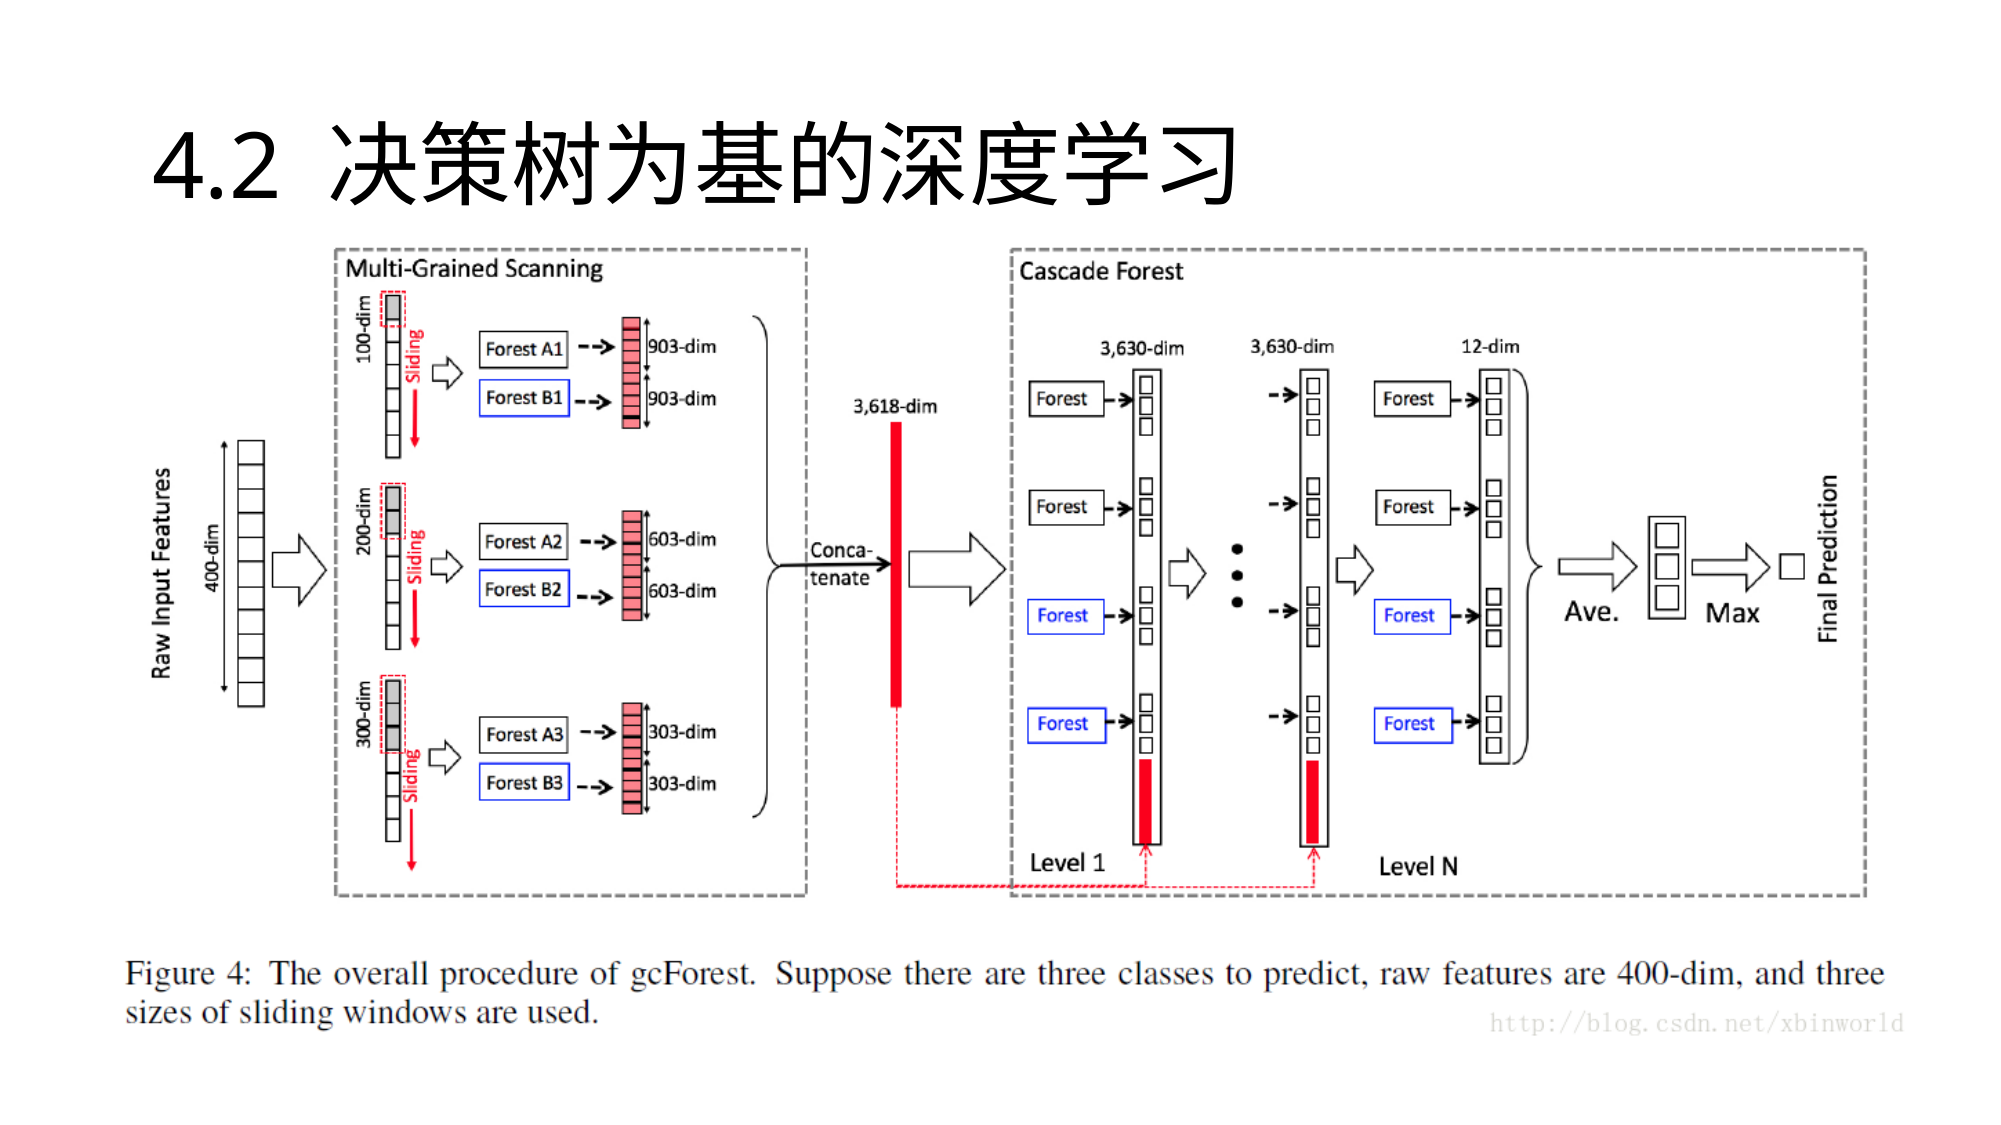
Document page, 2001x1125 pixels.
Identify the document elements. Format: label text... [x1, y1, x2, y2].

title 4.2 决策树为基的深度学习 [137, 59, 1863, 219]
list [87, 219, 1921, 1052]
